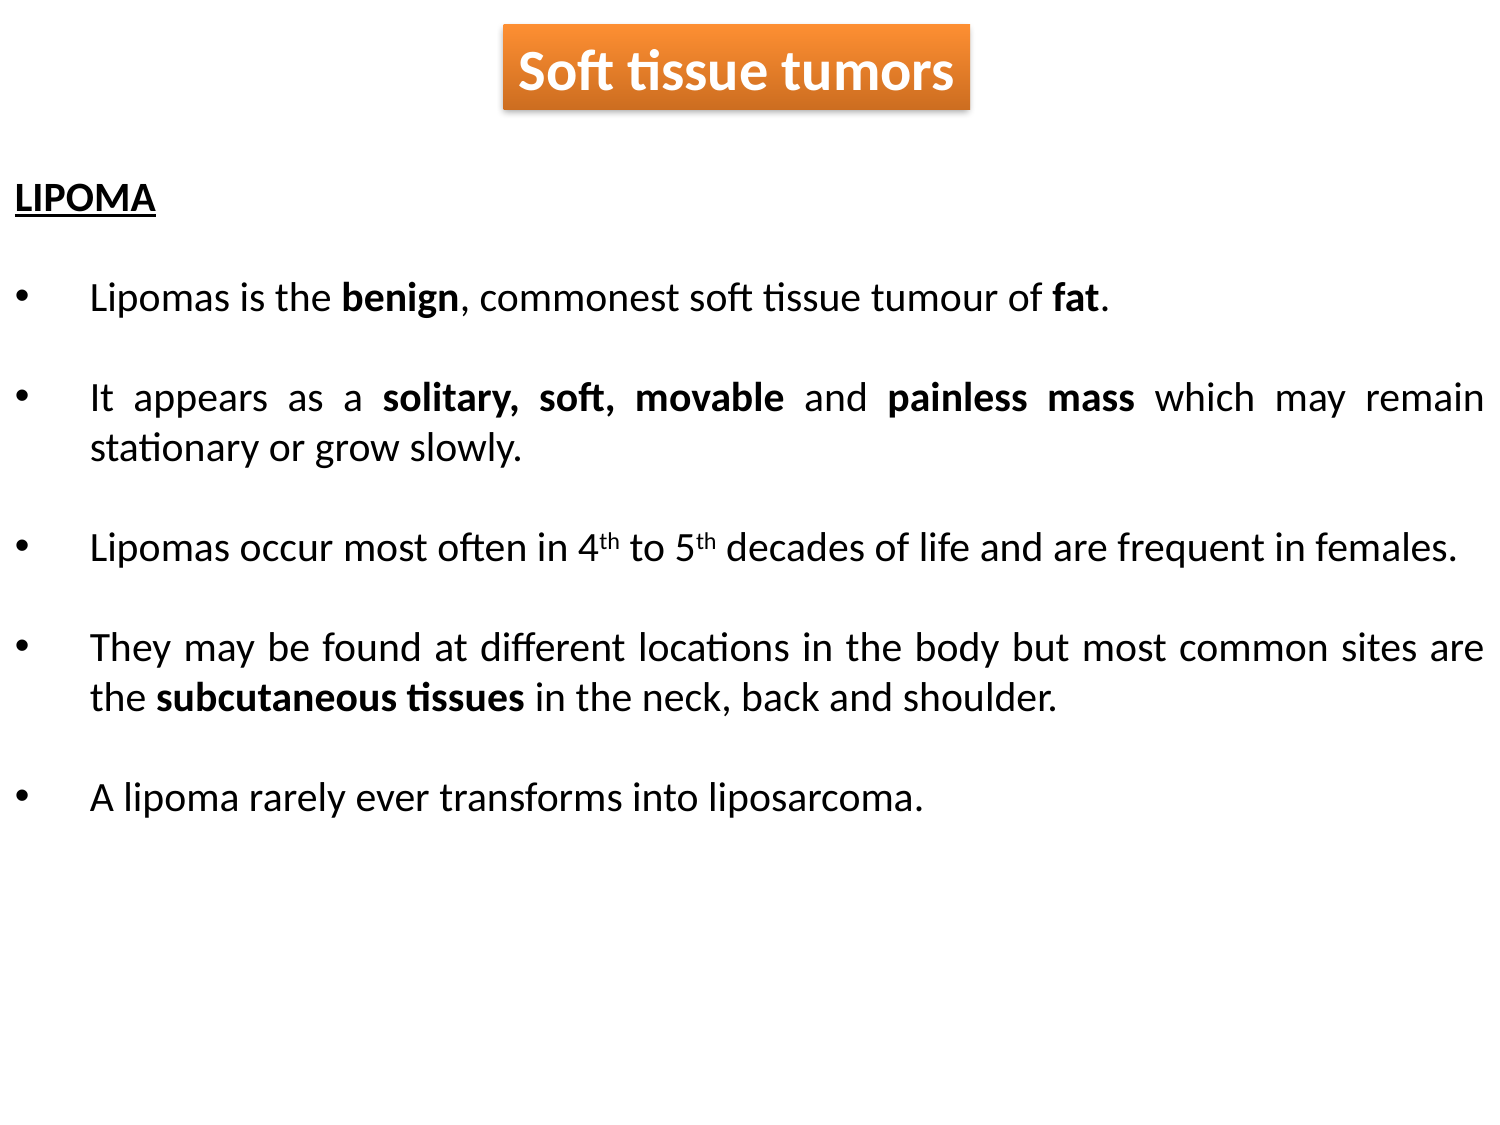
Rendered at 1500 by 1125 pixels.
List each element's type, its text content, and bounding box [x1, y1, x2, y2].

text_box LIPOMA Lipomas is the benign, commonest soft tissue tumour of fat. It appears as a solitary, soft, movable and painless mass which may remain stationary or grow slowly. Lipomas occur most often in 4th to 5th decades of life and are frequent in females. They may be found at different locations in the body but most common sites are the subcutaneous tissues in the neck, back and shoulder. A lipoma rarely ever transforms into liposarcoma. [0, 162, 1500, 828]
text_box Soft tissue tumors [503, 24, 971, 110]
